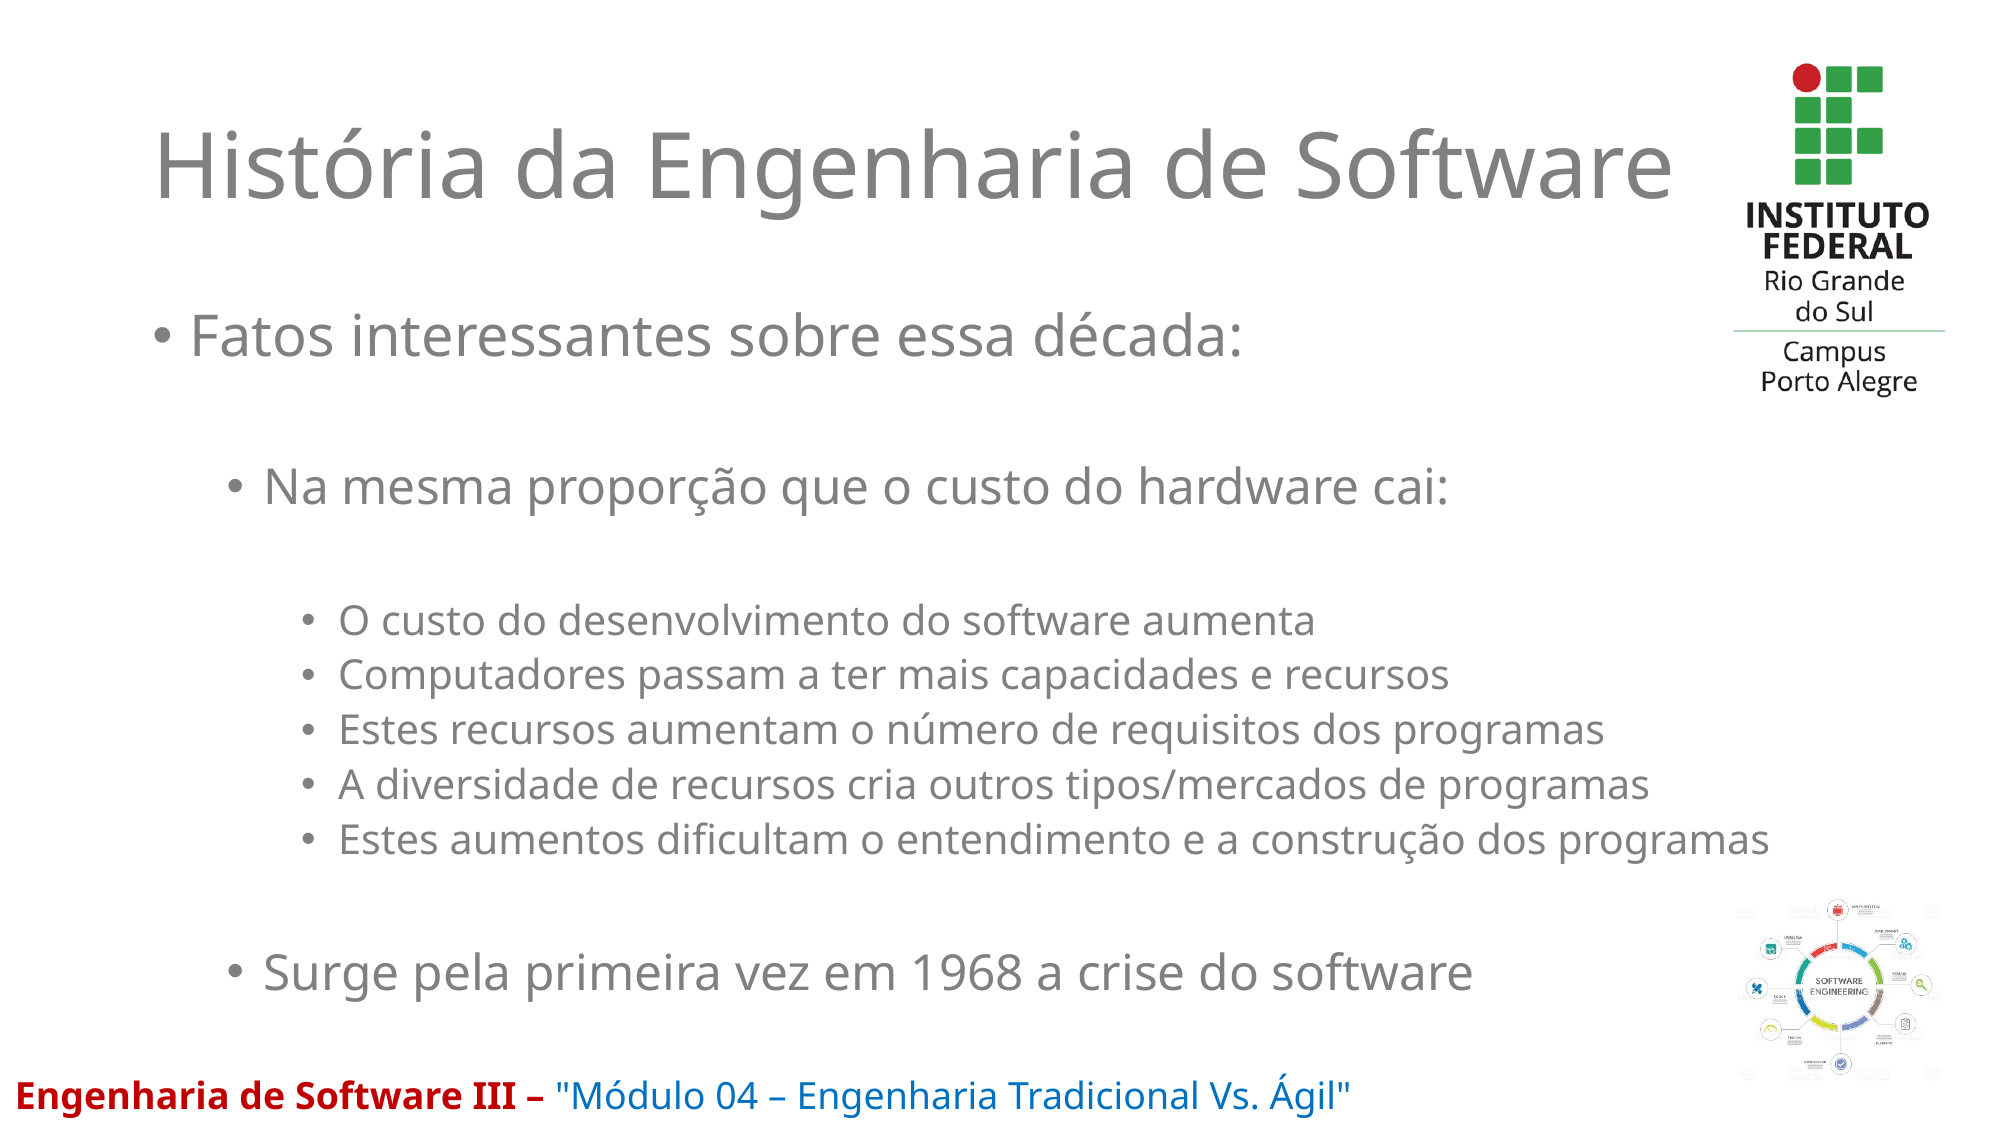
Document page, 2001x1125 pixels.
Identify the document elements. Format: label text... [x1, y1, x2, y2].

text_box Engenharia de Software III – "Módulo 04 – Engenharia Tradicional Vs. Ágil" [0, 1064, 2000, 1125]
title História da Engenharia de Software [137, 59, 1732, 278]
list Fatos interessantes sobre essa década: Na mesma proporção que o custo do hardware cai: O custo do desenvolvimento do software aumenta Computadores passam a ter mais capacidades e recursos Estes recursos aumentam o número de requisitos dos programas A diversidade de recursos cria outros tipos/mercados de programas Estes aumentos dificultam o entendimento e a construção dos programas Surge pela primeira vez em 1968 a crise do software [137, 299, 1955, 1014]
picture [1732, 59, 1946, 399]
picture [1737, 890, 1941, 1083]
